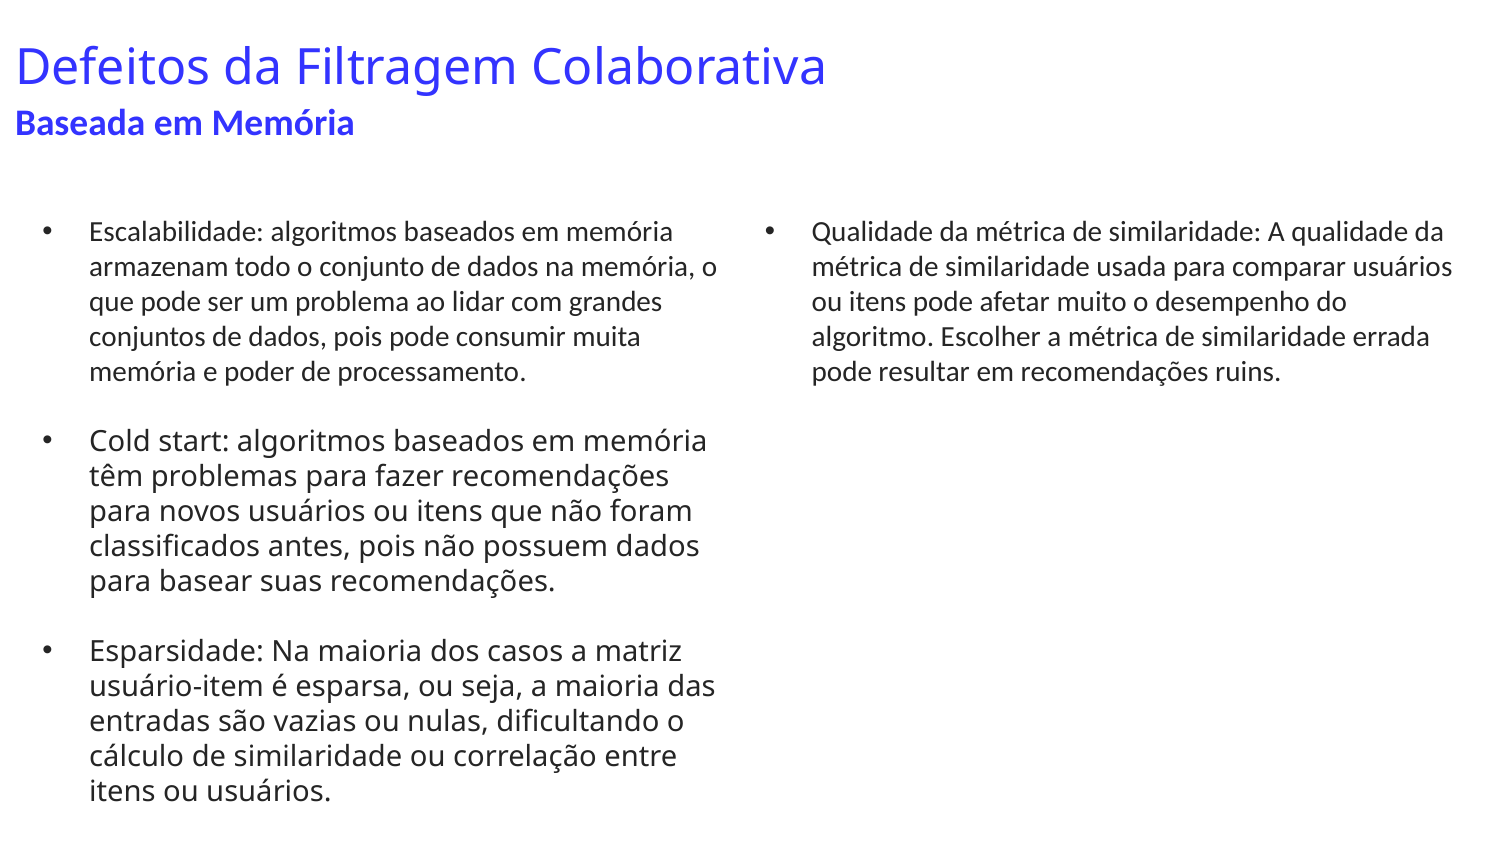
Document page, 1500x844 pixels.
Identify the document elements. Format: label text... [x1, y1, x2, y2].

list Baseada em Memória [0, 50, 635, 152]
title Defeitos da Filtragem Colaborativa [0, 0, 1277, 138]
text_box Qualidade da métrica de similaridade: A qualidade da métrica de similaridade usada para comparar usuários ou itens pode afetar muito o desempenho do algoritmo. Escolher a métrica de similaridade errada pode resultar em recomendações ruins. [750, 205, 1473, 395]
text_box Escalabilidade: algoritmos baseados em memória armazenam todo o conjunto de dados na memória, o que pode ser um problema ao lidar com grandes conjuntos de dados, pois pode consumir muita memória e poder de processamento. Cold start: algoritmos baseados em memória têm problemas para fazer recomendações para novos usuários ou itens que não foram classificados antes, pois não possuem dados para basear suas recomendações. Esparsidade: Na maioria dos casos a matriz usuário-item é esparsa, ou seja, a maioria das entradas são vazias ou nulas, dificultando o cálculo de similaridade ou correlação entre itens ou usuários. [27, 205, 750, 815]
